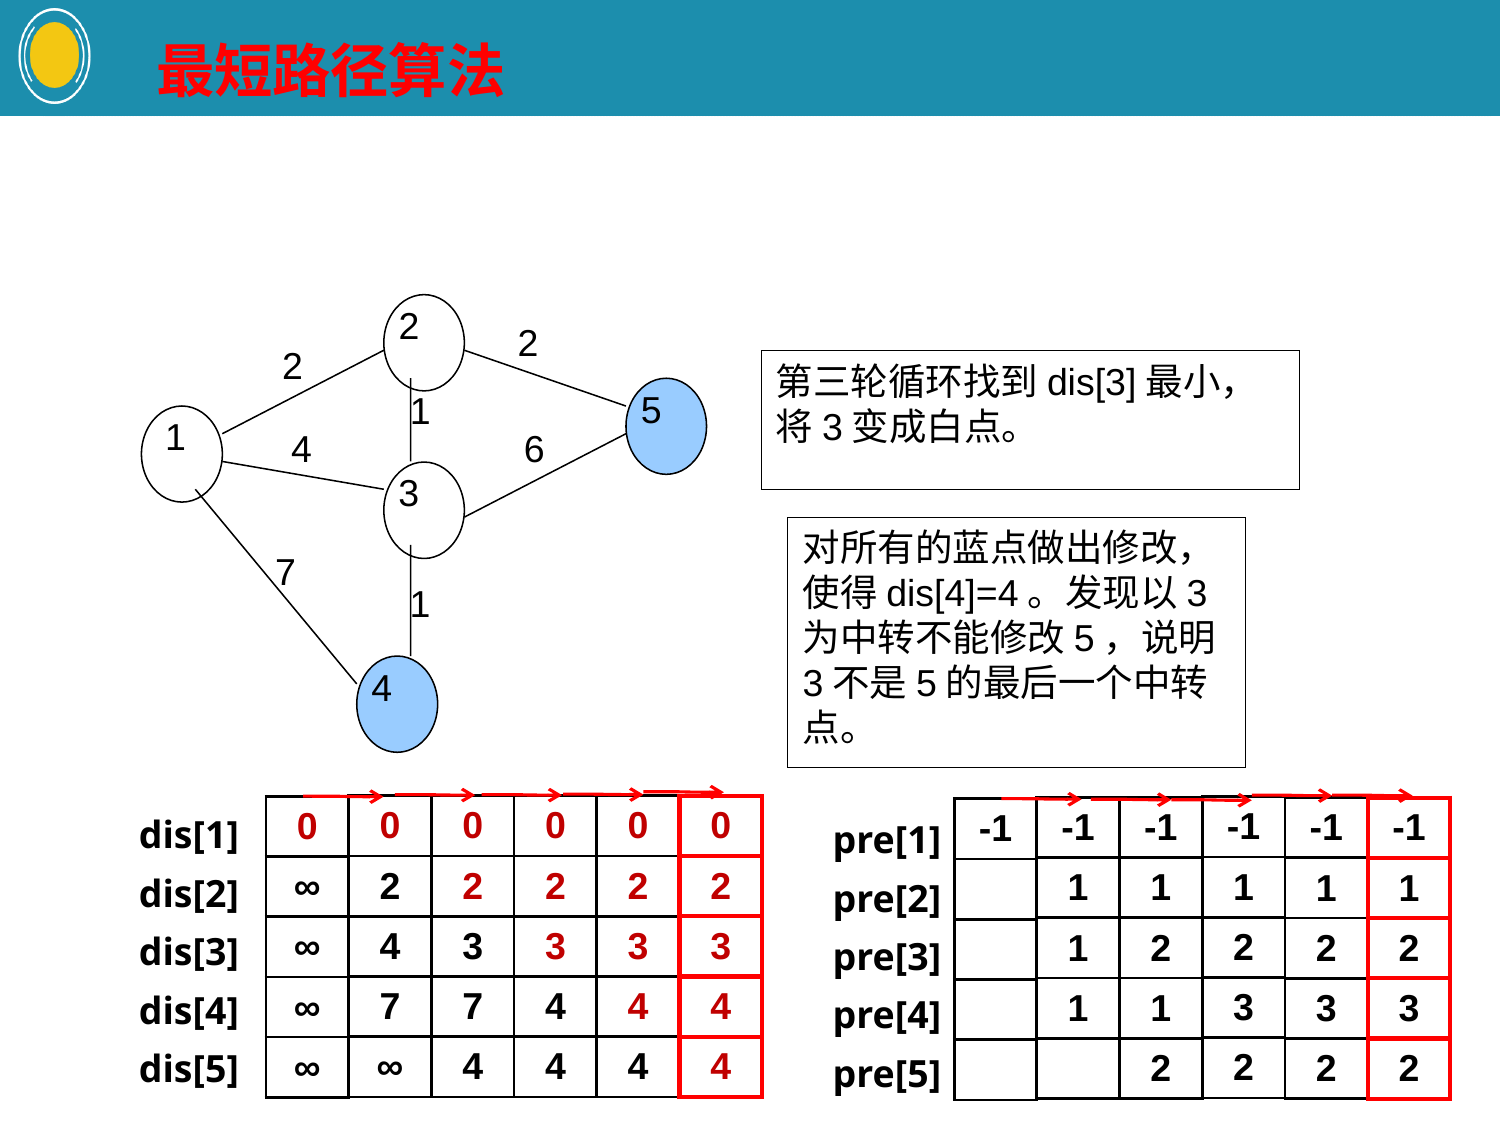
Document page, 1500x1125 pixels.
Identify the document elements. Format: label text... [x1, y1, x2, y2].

table_cell 1 [1286, 859, 1366, 917]
table_header -1 [1286, 799, 1366, 856]
table_cell 4 [515, 1038, 595, 1096]
table_cell 1 [1204, 858, 1284, 916]
table_cell 7 [433, 978, 513, 1035]
table_header -1 [1370, 800, 1448, 856]
table_cell ∞ [267, 858, 347, 915]
text_box dis[1] dis[2] dis[3] dis[4] dis[5] [123, 790, 277, 1092]
table_cell 2 [1121, 919, 1201, 977]
table_cell 1 [1121, 859, 1201, 916]
table_cell 2 [433, 857, 513, 915]
table_cell 2 [1121, 1040, 1201, 1097]
table_cell [956, 860, 1035, 918]
table_cell 1 [1121, 979, 1201, 1037]
table_cell 4 [433, 1038, 513, 1096]
table_cell [956, 981, 1035, 1038]
table_cell 3 [515, 918, 595, 975]
table_cell ∞ [267, 918, 347, 976]
table_cell ∞ [267, 1038, 347, 1096]
table_cell 4 [350, 918, 430, 975]
picture [0, 0, 1500, 1125]
table_cell 3 [598, 918, 677, 975]
table_cell 7 [350, 978, 430, 1035]
table_cell 2 [682, 858, 760, 914]
text_box 最短路径算法 [141, 27, 579, 112]
table_header 0 [350, 797, 430, 855]
table_cell 2 [515, 857, 595, 915]
table_cell [1038, 1040, 1118, 1097]
table_cell 2 [1370, 920, 1448, 976]
table_cell 4 [598, 978, 677, 1035]
table_cell ∞ [350, 1038, 430, 1096]
table_header -1 [1121, 801, 1201, 856]
table_cell 3 [1286, 980, 1366, 1037]
table_cell 2 [1204, 919, 1284, 976]
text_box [141, 294, 1300, 768]
table_cell 1 [1038, 979, 1118, 1037]
table_cell 4 [682, 1039, 760, 1095]
table_header -1 [1038, 799, 1118, 856]
table_header -1 [956, 800, 1035, 858]
text_box pre[1] pre[2] pre[3] pre[4] pre[5] [818, 795, 971, 1097]
table_cell [956, 921, 1035, 978]
table_cell 1 [1370, 860, 1448, 916]
table_cell 2 [1370, 1041, 1448, 1097]
table_cell 4 [598, 1038, 677, 1096]
table_cell 4 [515, 978, 595, 1035]
table_header 0 [682, 798, 760, 854]
table_cell 1 [1038, 919, 1118, 977]
table_cell 2 [350, 857, 430, 915]
table_cell [956, 1041, 1035, 1099]
table_cell 1 [1038, 859, 1118, 916]
table_header 0 [598, 797, 677, 855]
table_header 0 [515, 797, 595, 855]
table_cell 3 [682, 918, 760, 974]
table_cell 3 [1370, 980, 1448, 1036]
table_header 0 [267, 798, 347, 855]
table_cell 4 [682, 979, 760, 1035]
table_cell 3 [433, 918, 513, 975]
table_cell 2 [1204, 1039, 1284, 1097]
table_cell 2 [598, 857, 677, 915]
table_cell 3 [1204, 979, 1284, 1036]
table_cell 2 [1286, 919, 1366, 977]
table_cell ∞ [267, 978, 347, 1036]
table_header 0 [433, 797, 513, 855]
table_cell 2 [1286, 1040, 1366, 1097]
table_header -1 [1204, 798, 1284, 856]
